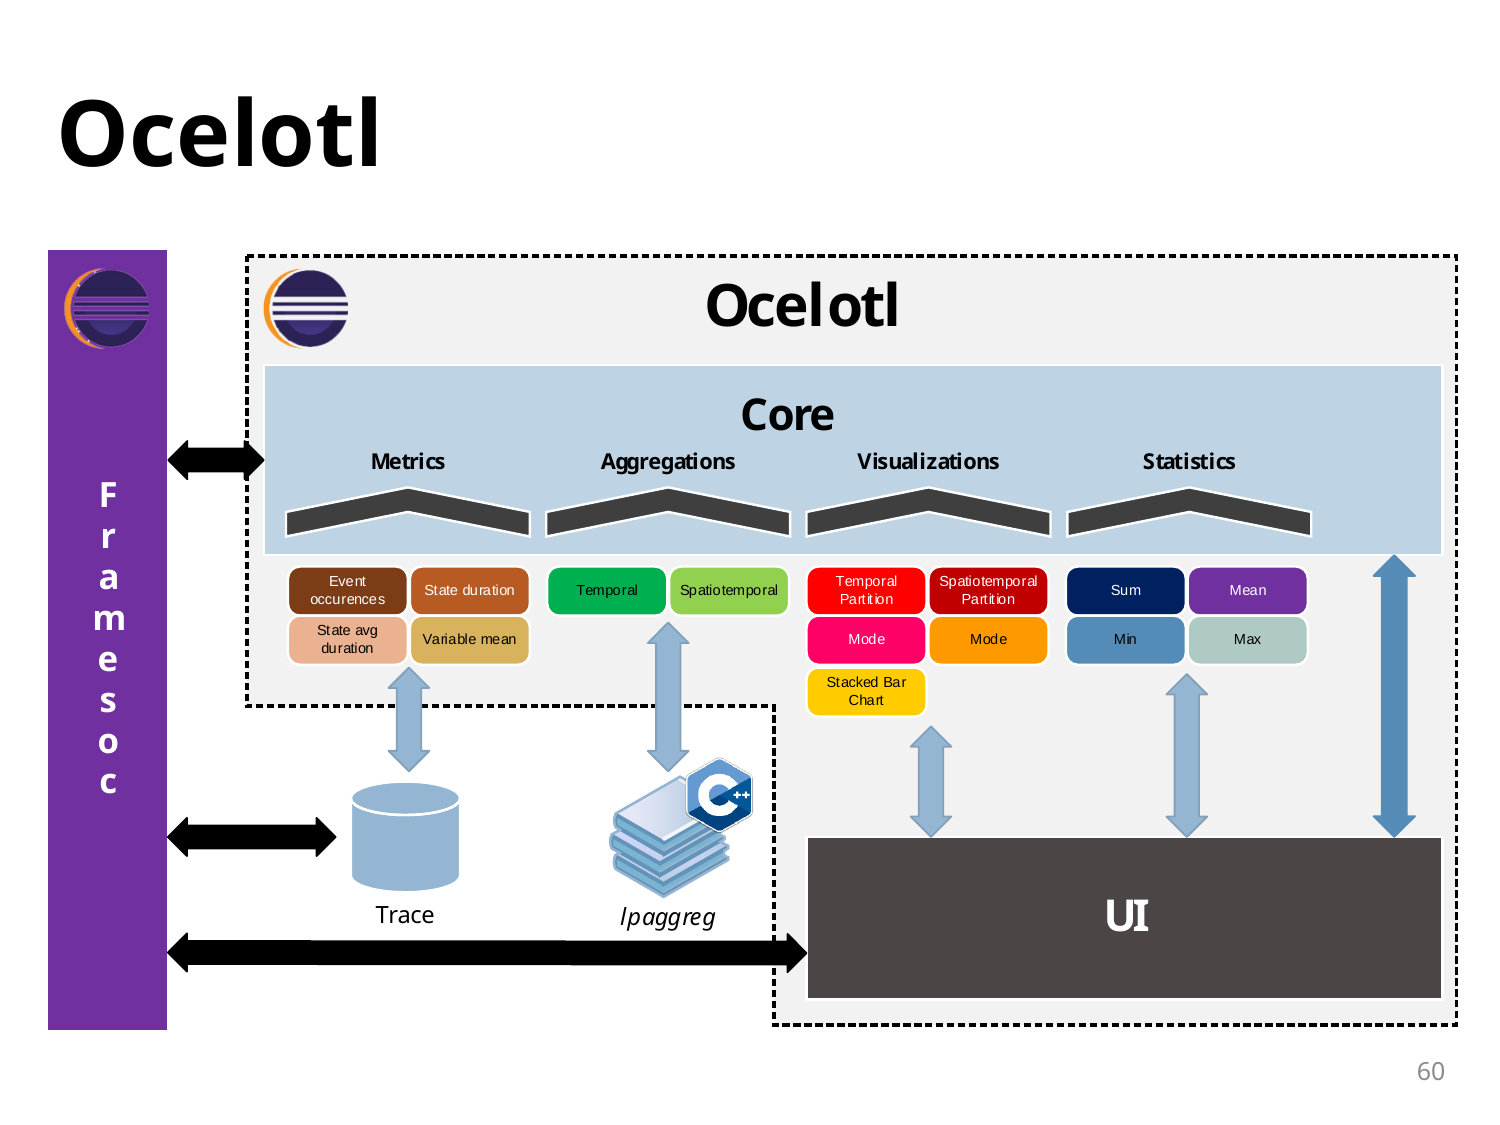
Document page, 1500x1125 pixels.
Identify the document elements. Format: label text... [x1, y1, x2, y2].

title Ocelotl [41, 59, 1461, 215]
slide_number 60 [1059, 1042, 1461, 1103]
picture [667, 743, 771, 846]
picture [61, 261, 154, 355]
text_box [41, 243, 1460, 1035]
picture [260, 261, 353, 355]
